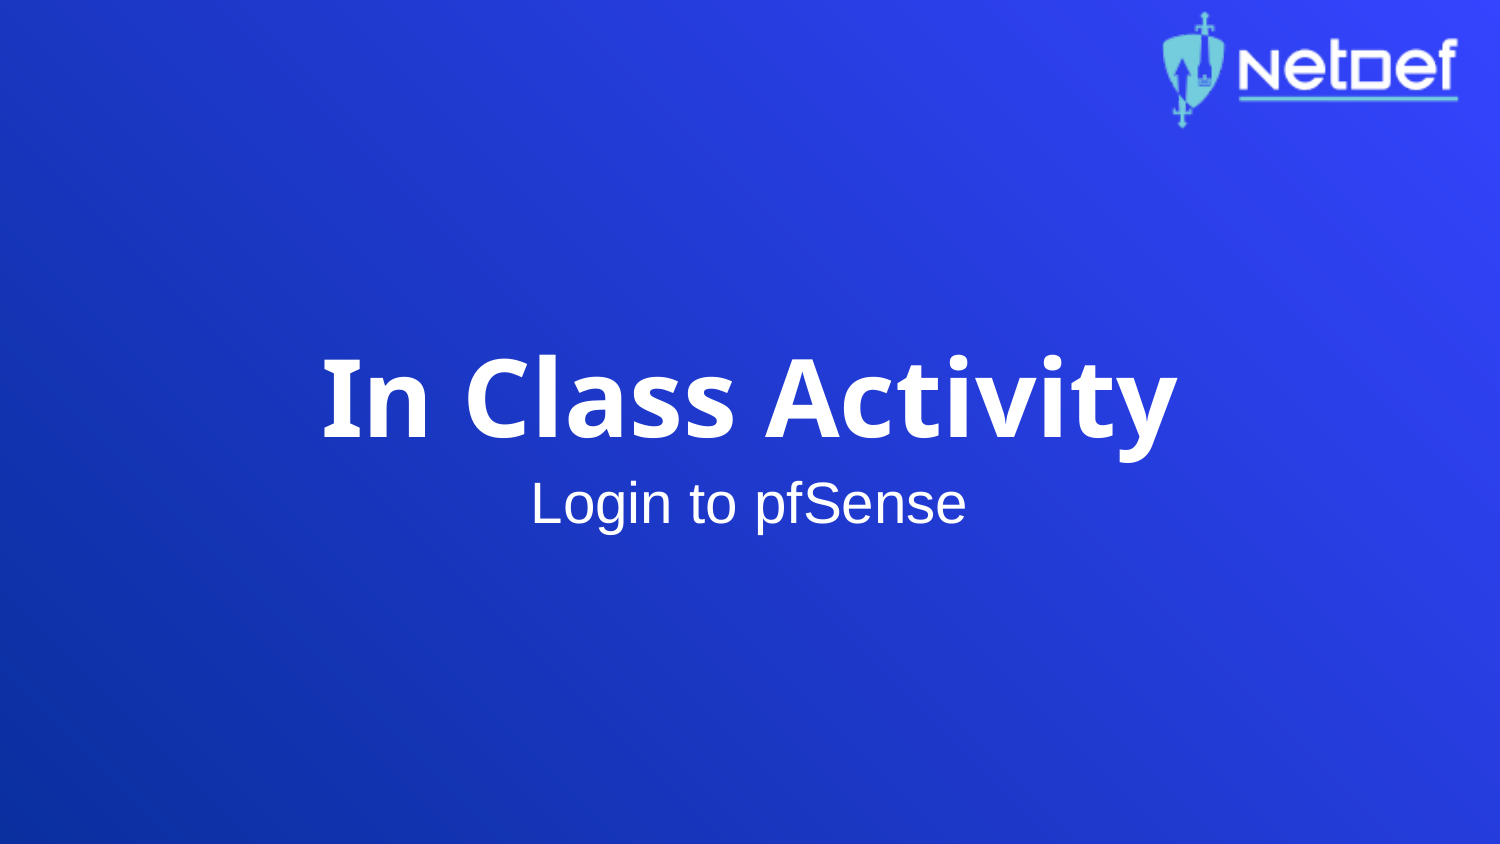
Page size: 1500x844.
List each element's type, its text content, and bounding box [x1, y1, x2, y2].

title In Class Activity [51, 122, 1449, 459]
picture [1162, 11, 1460, 130]
subtitle Login to pfSense [51, 464, 1449, 595]
